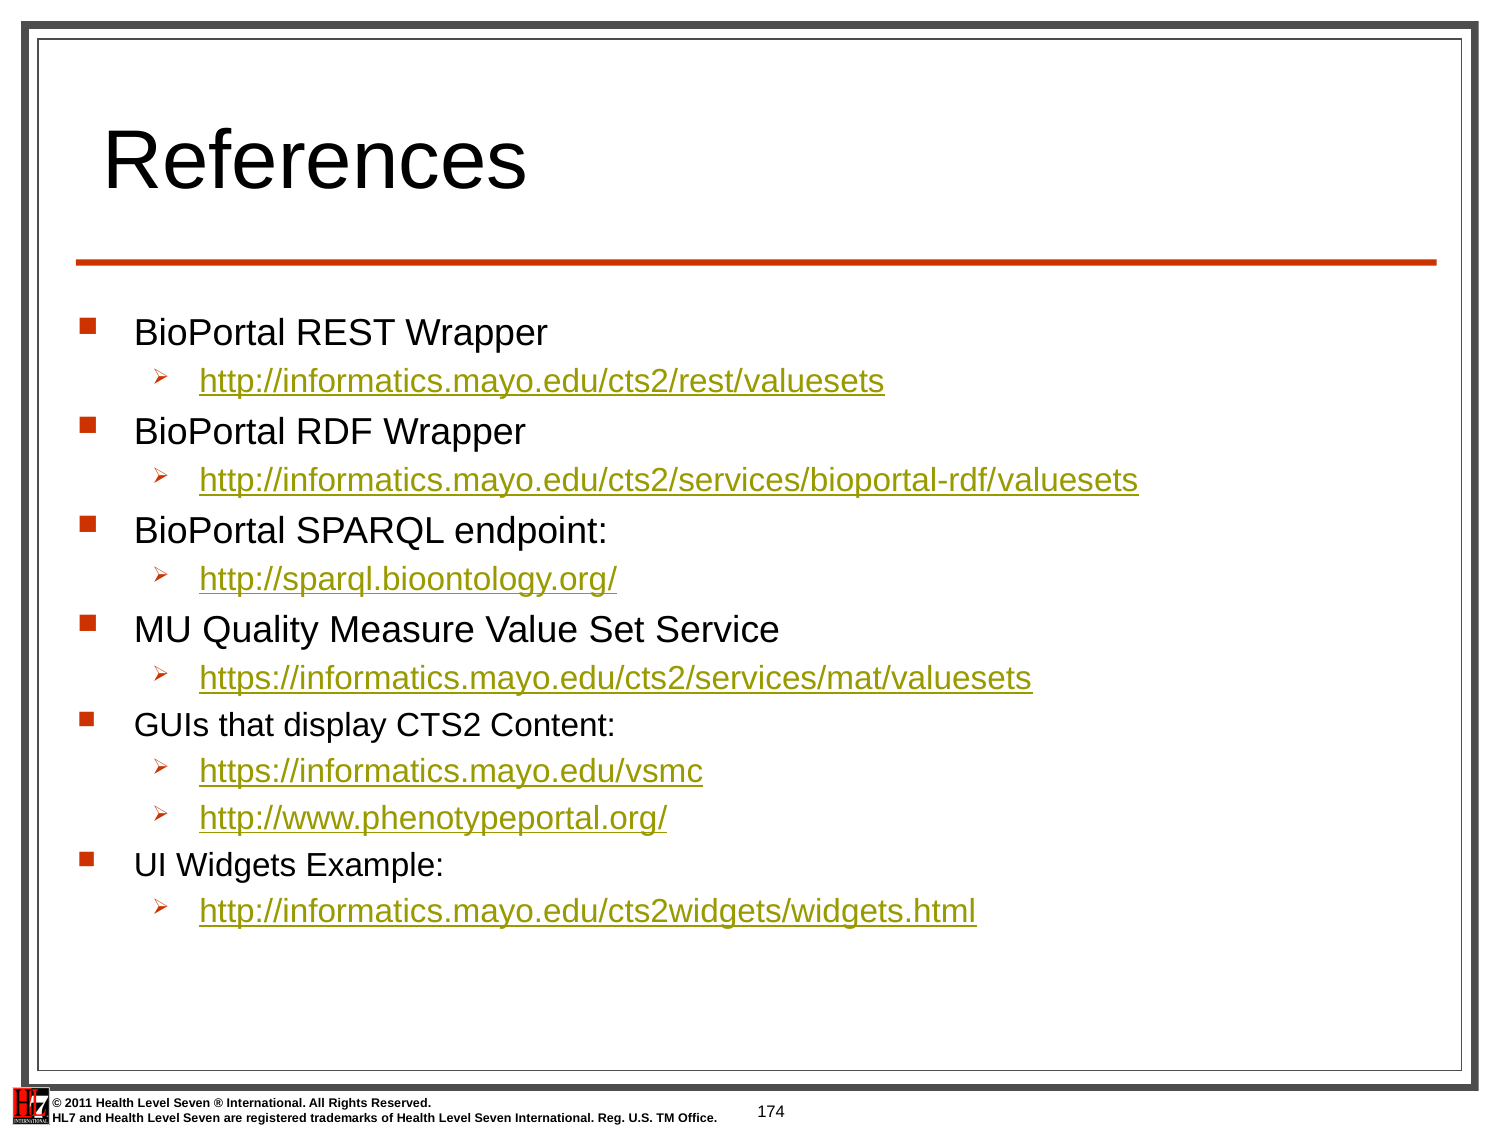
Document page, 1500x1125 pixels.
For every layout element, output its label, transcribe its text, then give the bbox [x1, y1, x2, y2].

list BioPortal REST Wrapper http://informatics.mayo.edu/cts2/rest/valuesets BioPortal RDF Wrapper http://informatics.mayo.edu/cts2/services/bioportal-rdf/valuesets BioPortal SPARQL endpoint: http://sparql.bioontology.org/ MU Quality Measure Value Set Service https://informatics.mayo.edu/cts2/services/mat/valuesets GUIs that display CTS2 Content: https://informatics.mayo.edu/vsmc http://www.phenotypeportal.org/ UI Widgets Example: http://informatics.mayo.edu/cts2widgets/widgets.html [62, 299, 1438, 1026]
title References [87, 77, 1426, 213]
picture [12, 1087, 50, 1125]
slide_number 174 [712, 1071, 801, 1125]
